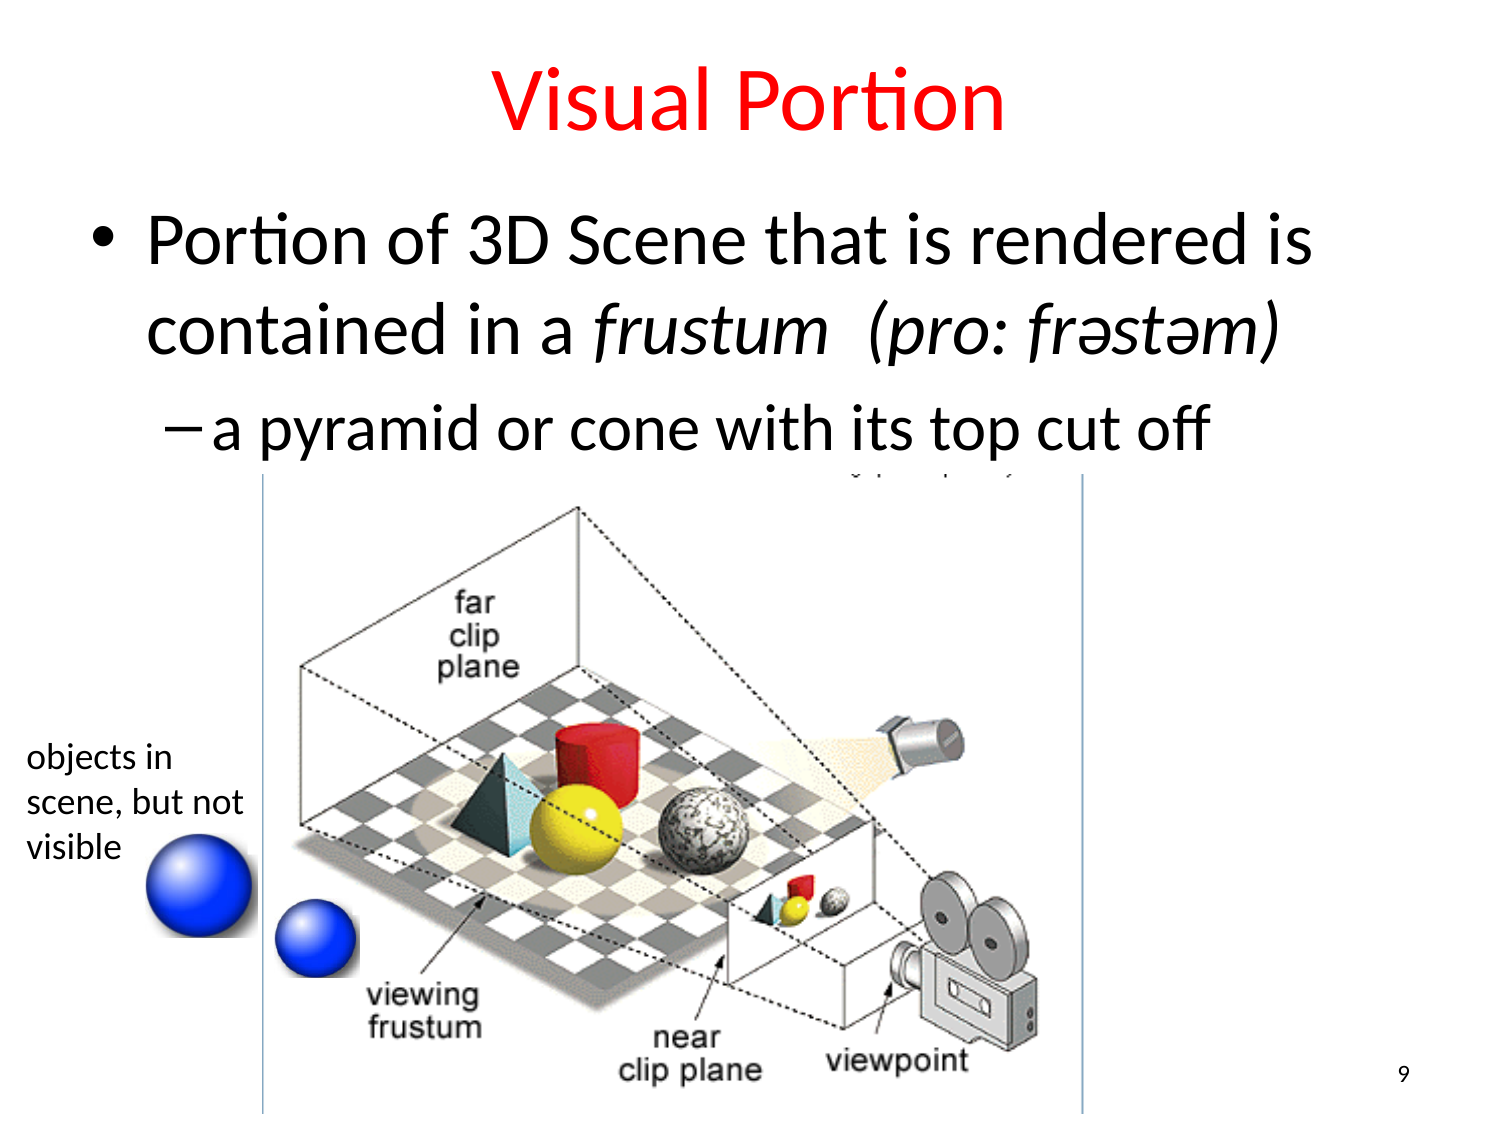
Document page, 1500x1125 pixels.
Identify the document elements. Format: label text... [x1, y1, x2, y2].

text_box objects in scene, but not visible [11, 724, 257, 875]
title Visual Portion [75, 0, 1425, 182]
picture [262, 474, 1088, 1115]
picture [144, 833, 258, 939]
slide_number 9 [1091, 1042, 1425, 1103]
list Portion of 3D Scene that is rendered is contained in a frustum (pro: frəstəm) a pyramid or cone with its top cut off [75, 182, 1425, 1038]
